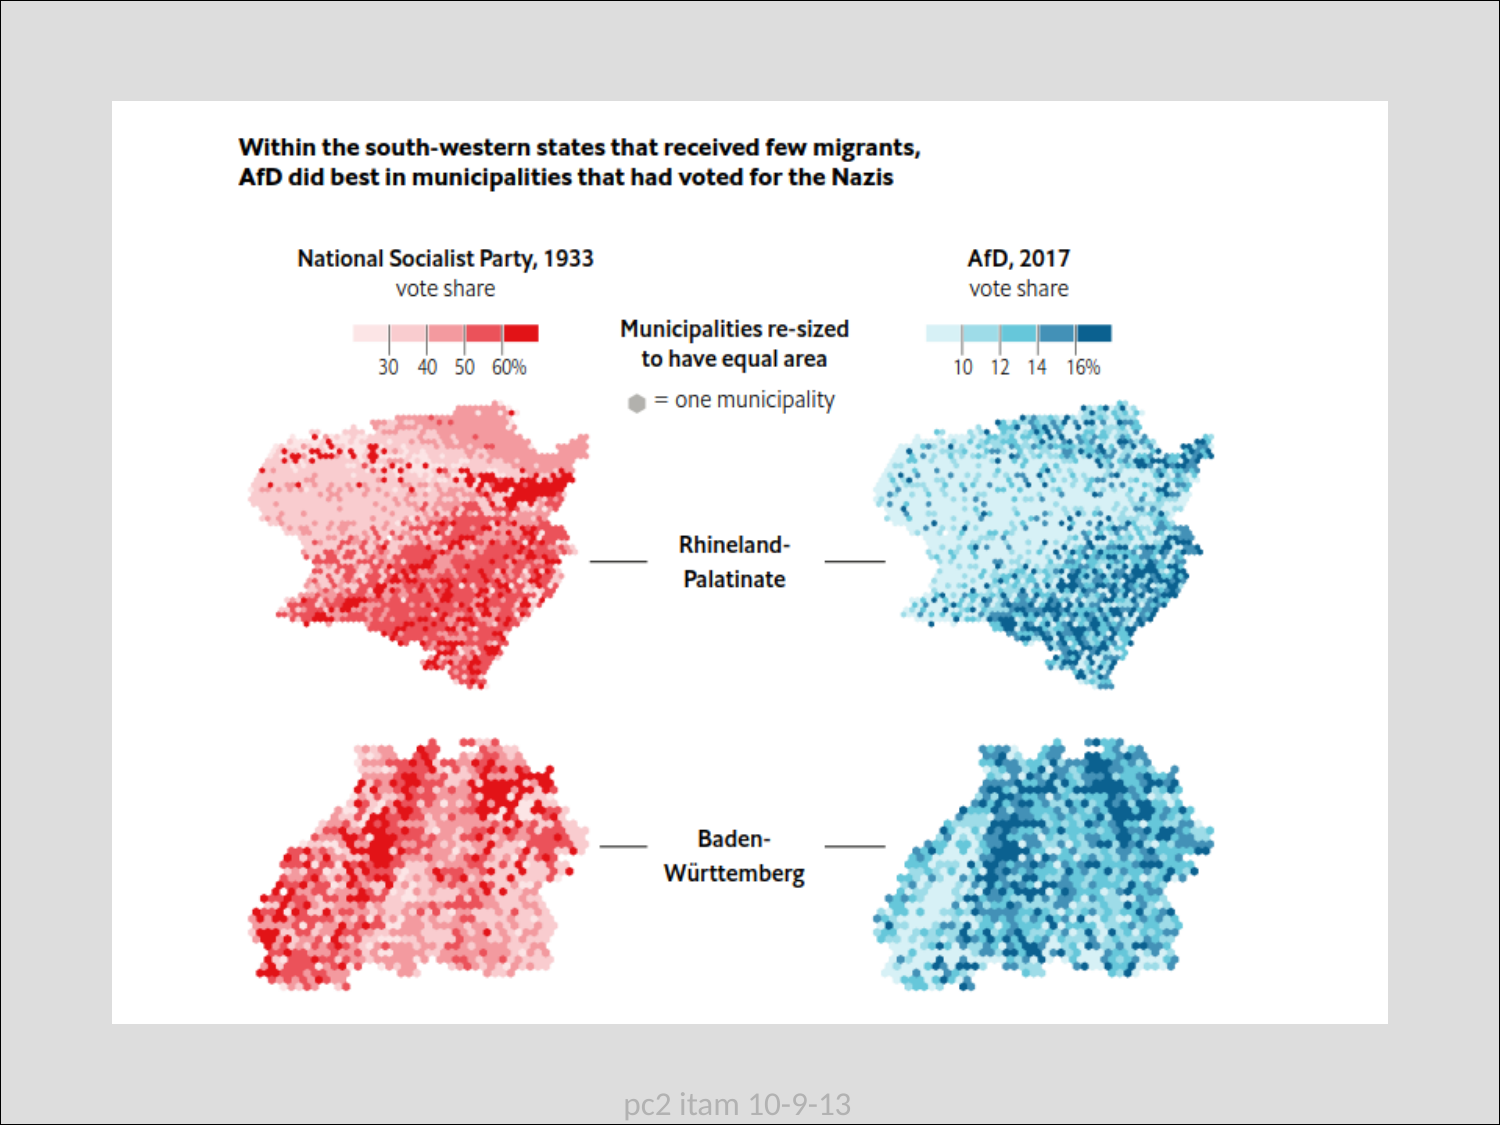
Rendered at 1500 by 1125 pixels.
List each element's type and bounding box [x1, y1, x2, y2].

picture [112, 101, 1388, 1024]
